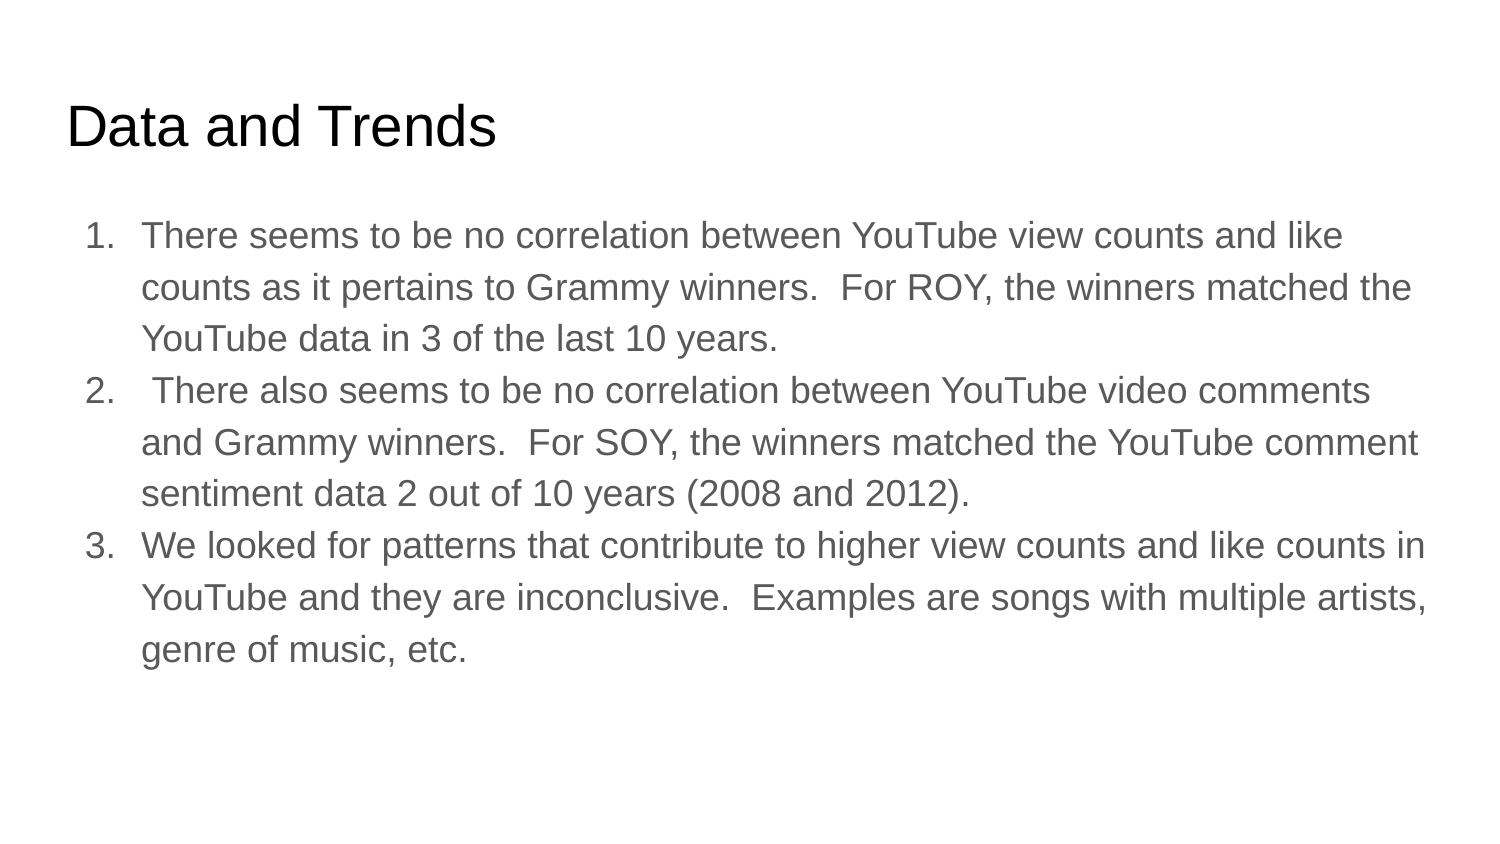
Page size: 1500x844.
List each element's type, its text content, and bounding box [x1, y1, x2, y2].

list There seems to be no correlation between YouTube view counts and like counts as it pertains to Grammy winners. For ROY, the winners matched the YouTube data in 3 of the last 10 years. There also seems to be no correlation between YouTube video comments and Grammy winners. For SOY, the winners matched the YouTube comment sentiment data 2 out of 10 years (2008 and 2012). We looked for patterns that contribute to higher view counts and like counts in YouTube and they are inconclusive. Examples are songs with multiple artists, genre of music, etc. [51, 189, 1449, 750]
title Data and Trends [51, 72, 1449, 167]
